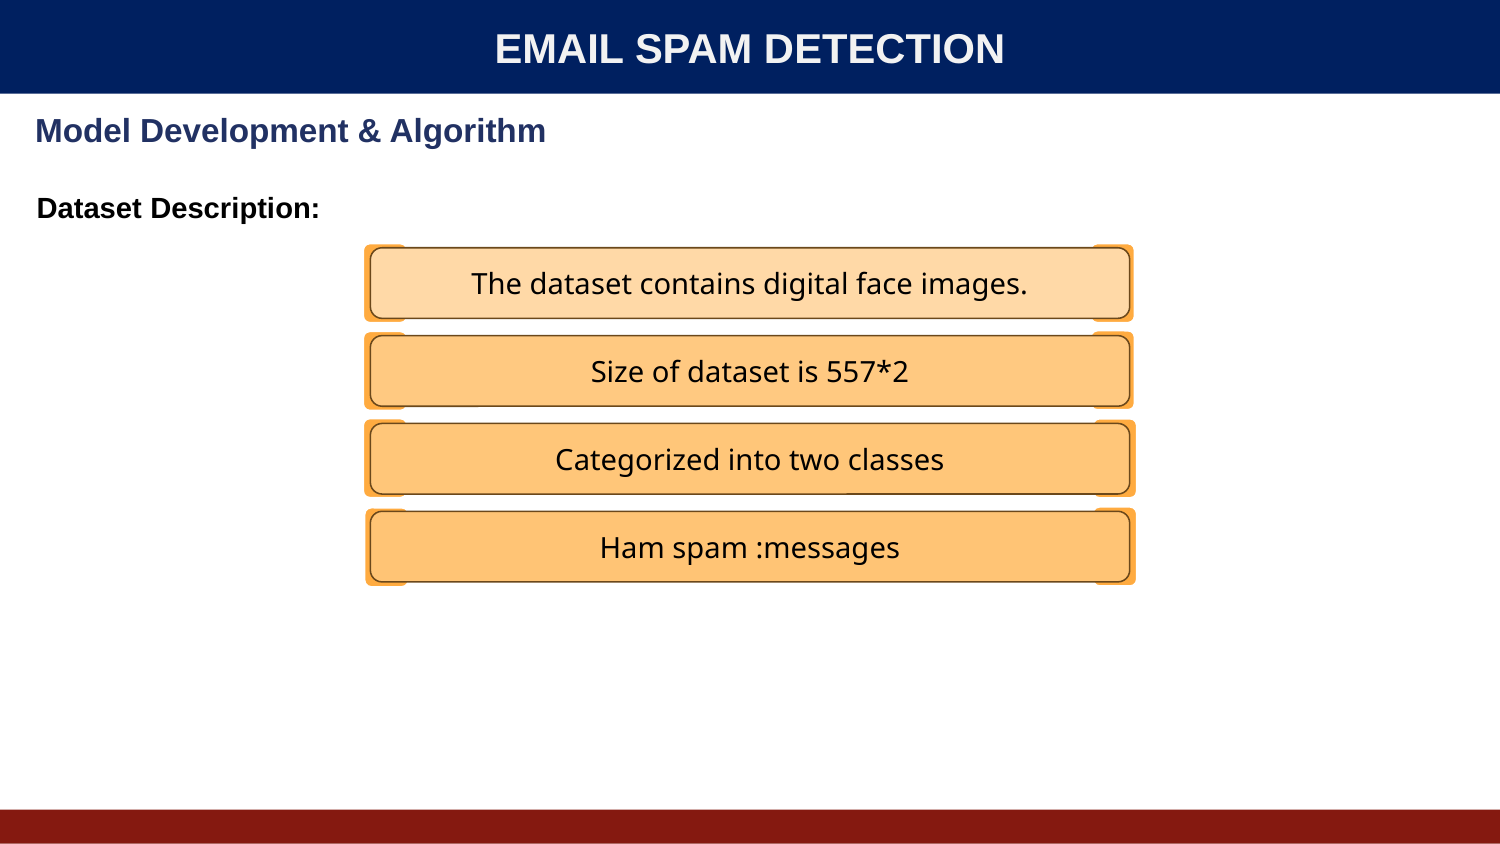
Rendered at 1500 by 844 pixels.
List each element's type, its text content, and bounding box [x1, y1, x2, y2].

text_box Model Development & Algorithm [20, 94, 750, 165]
text_box Categorized into two classes [370, 423, 1130, 495]
text_box Size of dataset is 557*2 [370, 335, 1130, 407]
text_box The dataset contains digital face images. [370, 247, 1130, 319]
text_box [361, 417, 408, 499]
text_box EMAIL SPAM DETECTION [0, 0, 1500, 94]
text_box [361, 242, 408, 324]
text_box Ham spam :messages [370, 511, 1130, 582]
text_box [1092, 417, 1138, 500]
text_box Dataset Description: [21, 174, 742, 239]
text_box [1092, 505, 1138, 588]
text_box [363, 506, 410, 589]
text_box [1090, 242, 1136, 324]
text_box [1090, 329, 1136, 412]
text_box [361, 330, 408, 412]
